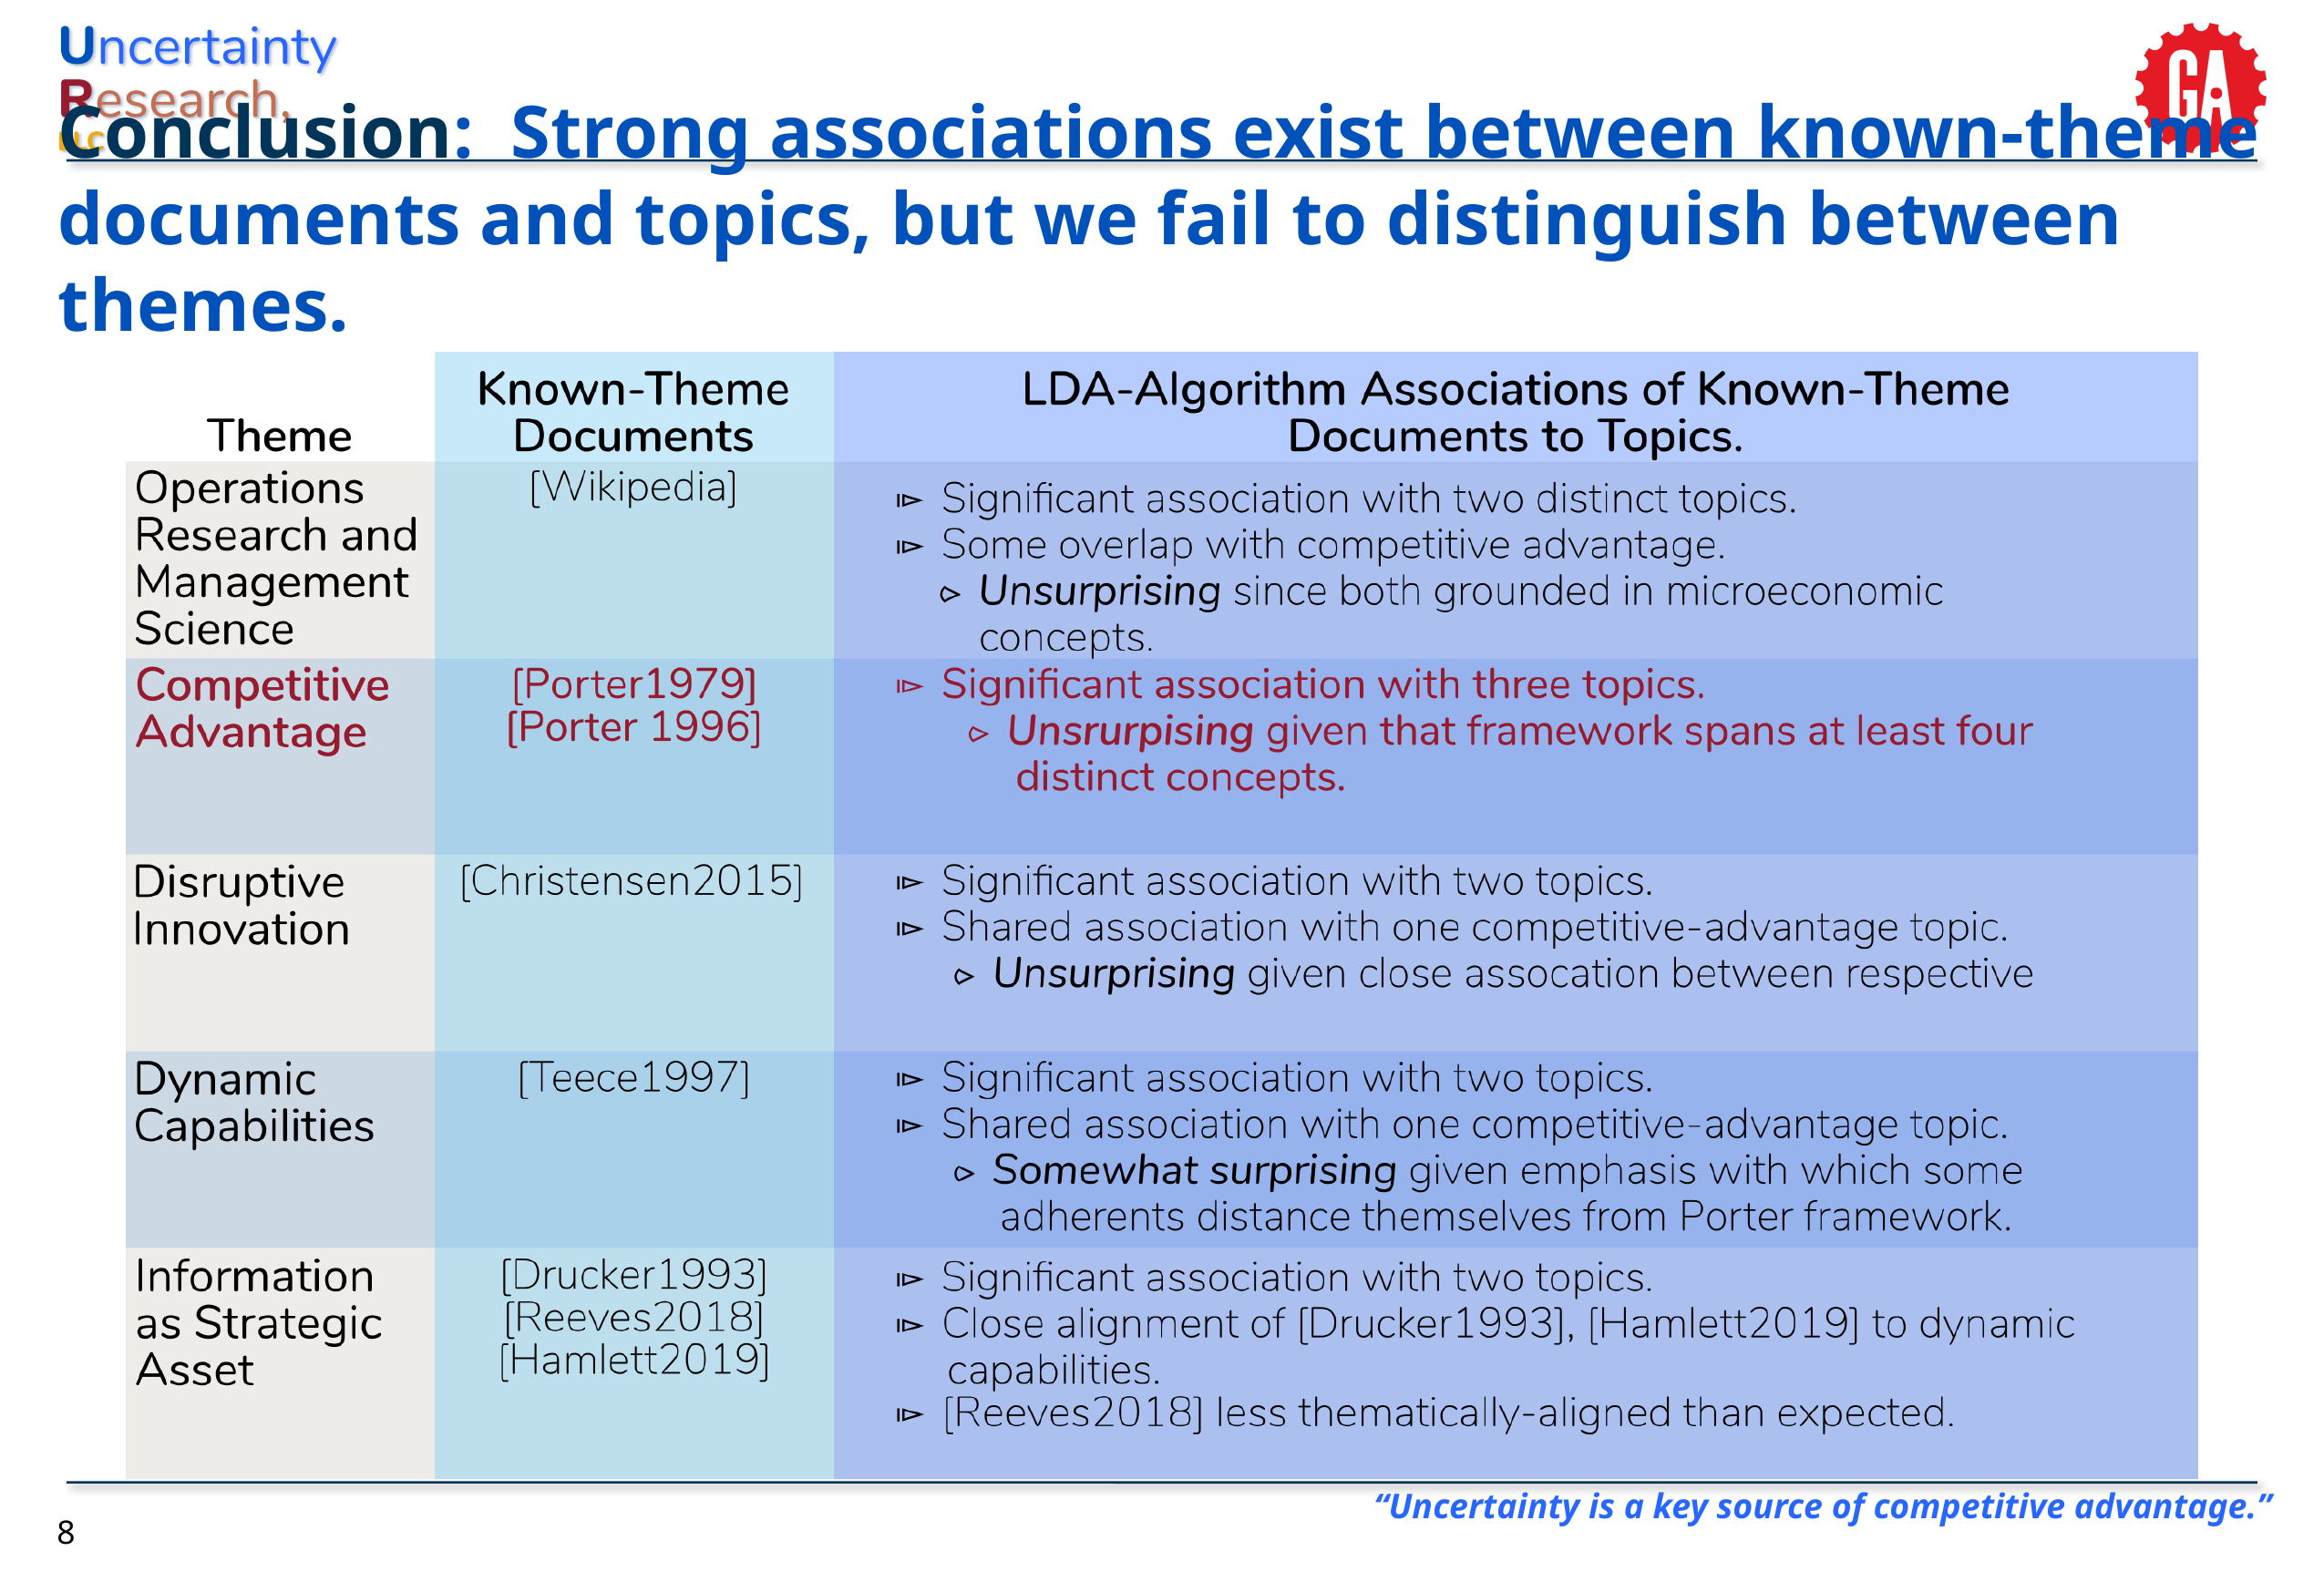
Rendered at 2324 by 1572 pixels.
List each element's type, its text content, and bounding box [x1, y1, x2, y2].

picture [2135, 23, 2267, 153]
title Conclusion: Strong associations exist between known-theme documents and topics, but we fail to distinguish between themes. [57, 180, 2267, 353]
picture [57, 24, 342, 156]
picture [126, 352, 2198, 1479]
